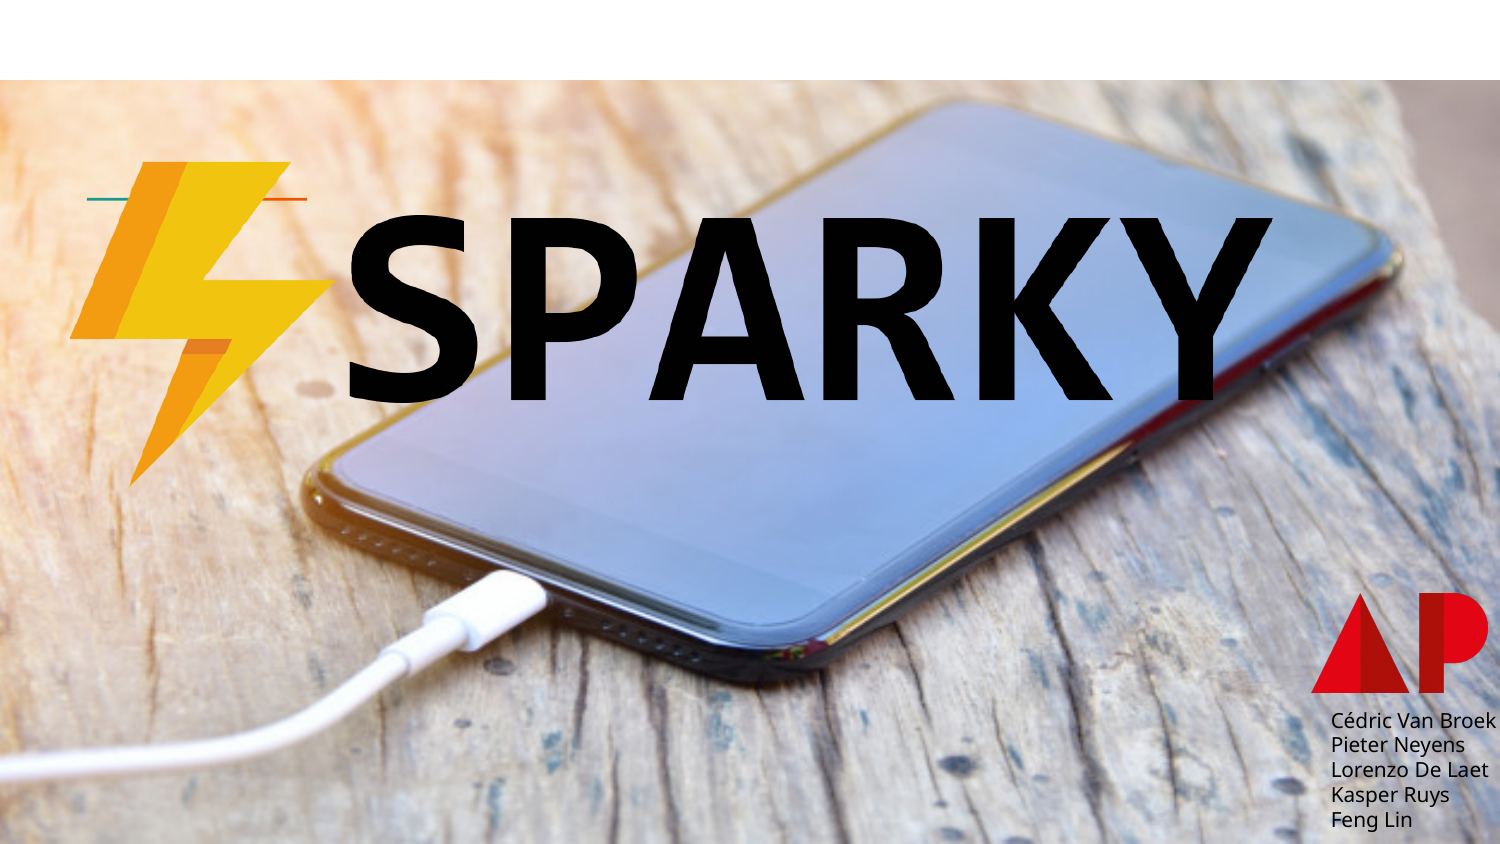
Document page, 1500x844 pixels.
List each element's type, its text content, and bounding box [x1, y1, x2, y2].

subtitle Cédric Van Broek Pieter Neyens Lorenzo De Laet Kasper Ruys Feng Lin [1315, 692, 1500, 823]
picture [0, 80, 1500, 844]
